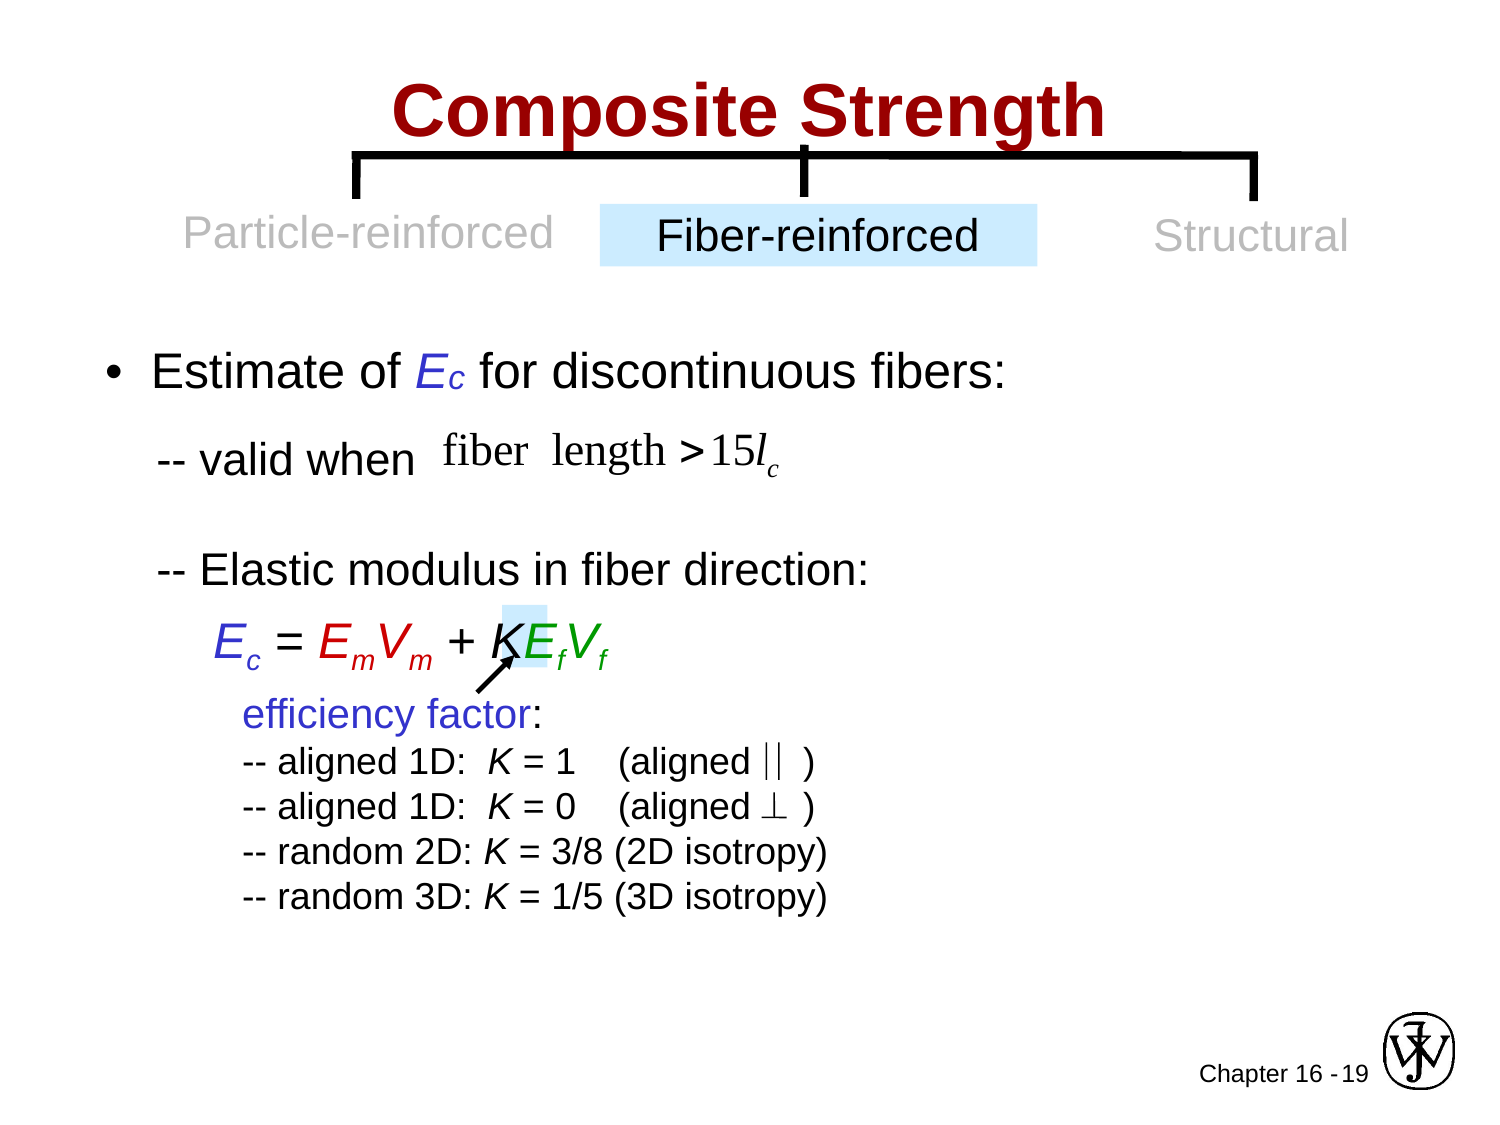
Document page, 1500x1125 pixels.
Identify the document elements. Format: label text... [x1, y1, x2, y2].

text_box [761, 792, 787, 818]
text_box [435, 419, 787, 489]
text_box efficiency factor: -- aligned 1D: K = 1 (aligned ) -- aligned 1D: K = 0 (aligned ) -- random 2D: K = 3/8 (2D isotropy) -- random 3D: K = 1/5 (3D isotropy) [227, 679, 844, 925]
picture [1383, 1012, 1455, 1090]
text_box • Estimate of Ec for discontinuous fibers: -- valid when -- Elastic modulus in fiber direction: [105, 329, 1008, 1005]
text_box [766, 742, 780, 781]
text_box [149, 144, 1350, 267]
title Composite Strength [112, 62, 1388, 150]
text_box Ec = EmVm + KEfVf [198, 601, 824, 684]
slide_number 19 [1258, 1050, 1453, 1110]
